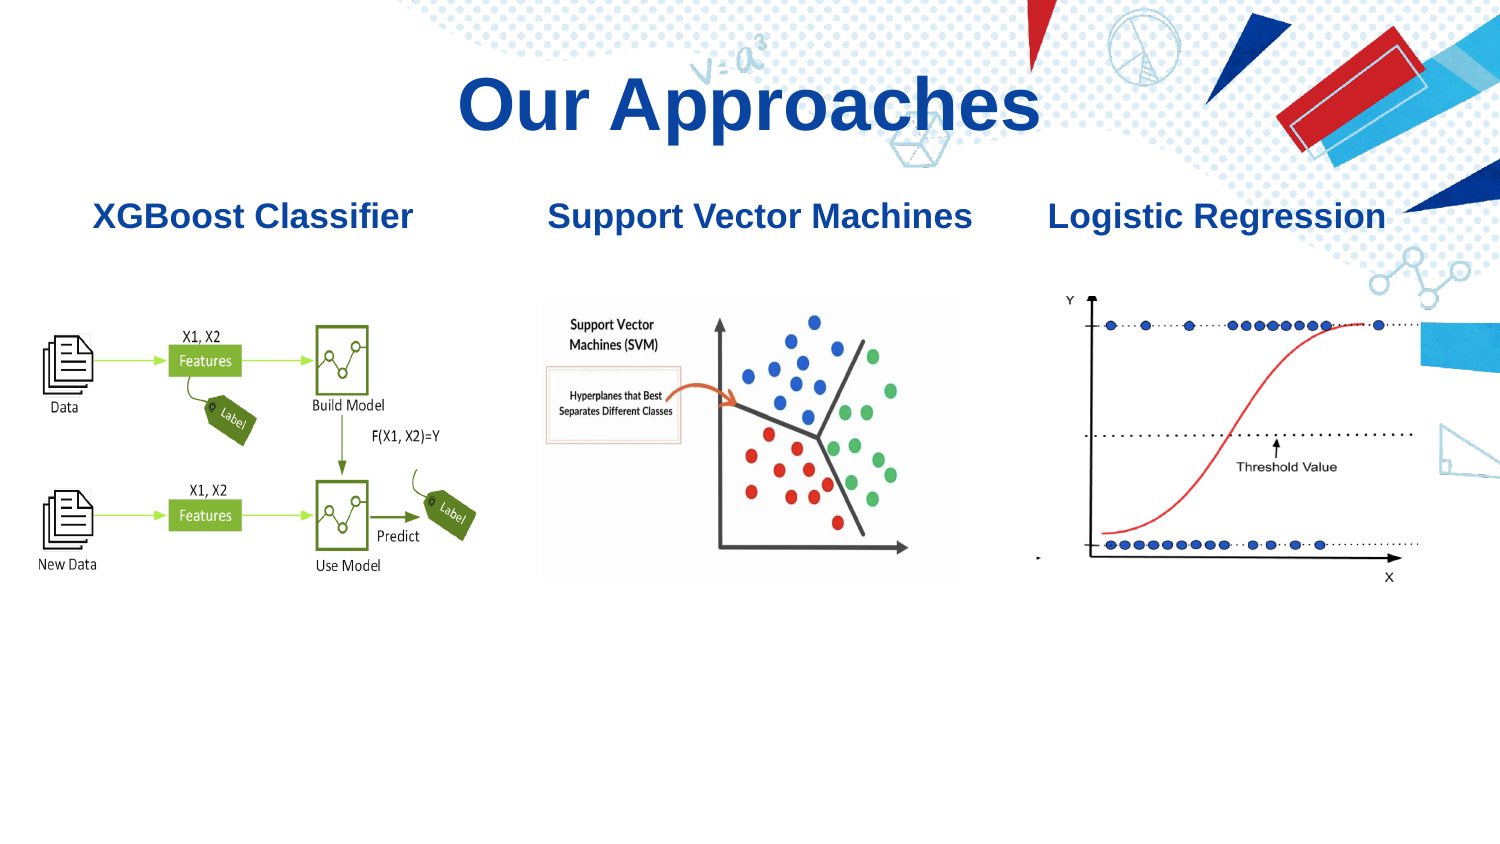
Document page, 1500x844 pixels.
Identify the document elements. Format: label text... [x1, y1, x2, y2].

picture [22, 301, 485, 583]
picture [541, 301, 956, 583]
picture [1036, 295, 1421, 592]
picture [0, 0, 1500, 844]
subtitle Logistic Regression [974, 193, 1461, 844]
subtitle XGBoost Classifier [0, 193, 506, 844]
title Our Approaches [46, 5, 1454, 147]
subtitle Support Vector Machines [506, 193, 974, 844]
